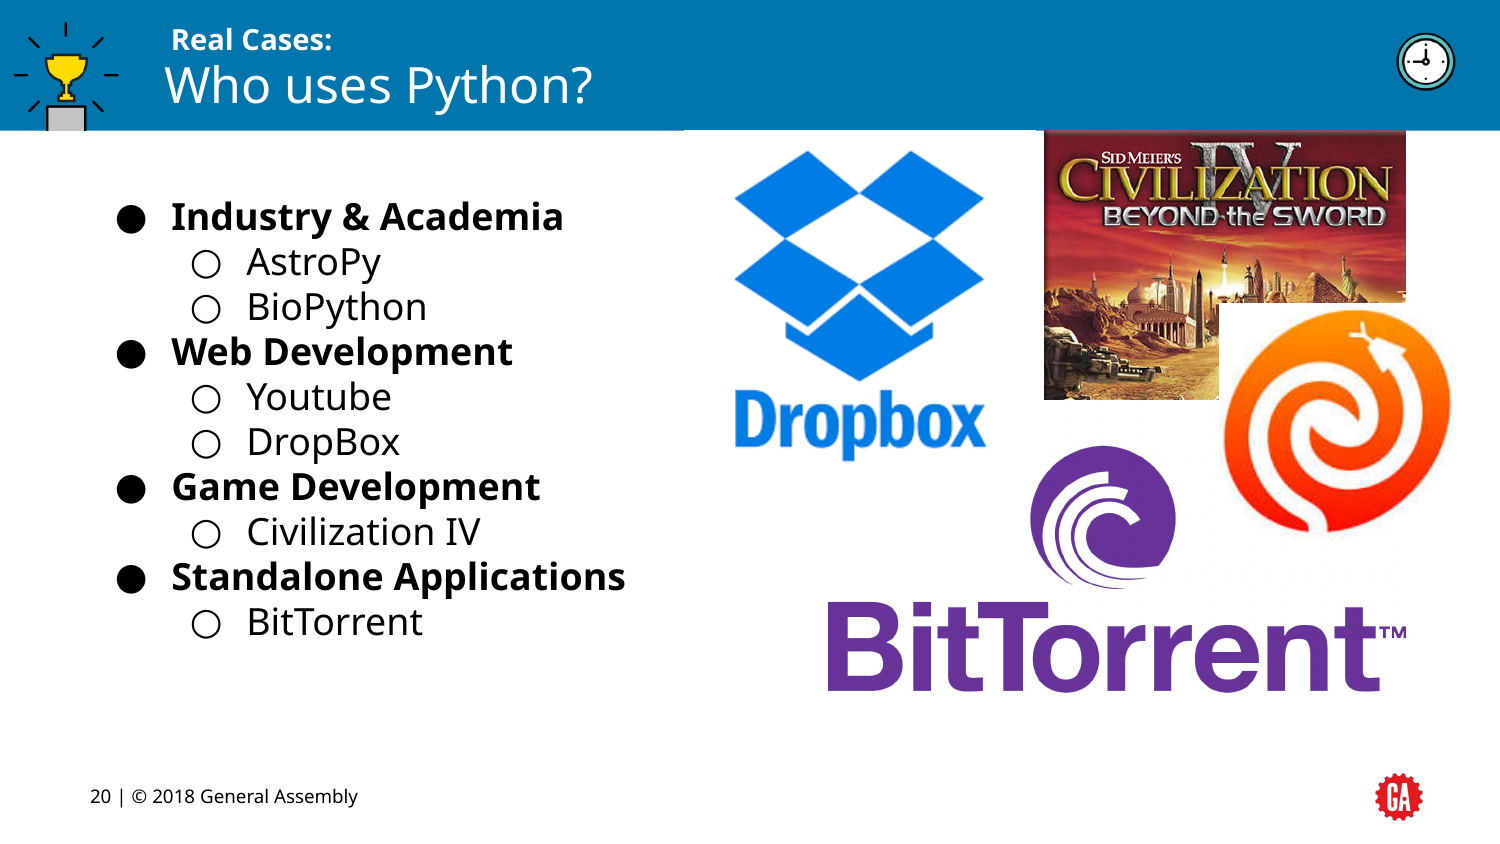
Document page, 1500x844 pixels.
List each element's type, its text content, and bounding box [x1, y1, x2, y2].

picture [1398, 34, 1454, 89]
list Industry & Academia AstroPy BioPython Web Development Youtube DropBox Game Development Civilization IV Standalone Applications BitTorrent [81, 177, 822, 661]
picture [1373, 771, 1425, 823]
picture [46, 55, 87, 101]
picture [47, 107, 85, 131]
title Who uses Python? [149, 38, 971, 115]
slide_number ‹#› | © 2018 General Assembly [75, 764, 465, 830]
picture [684, 131, 1456, 738]
